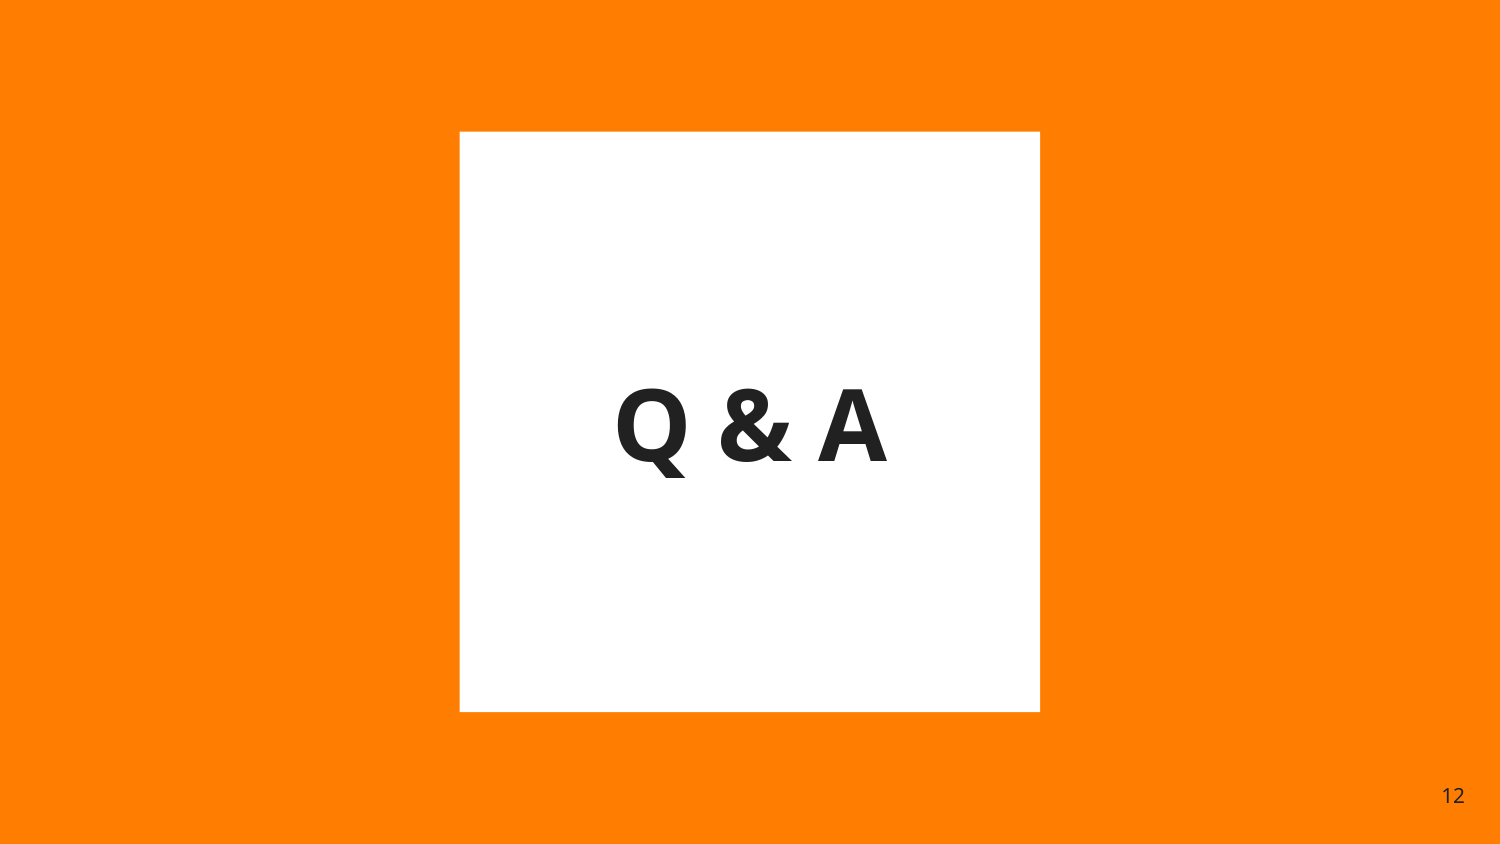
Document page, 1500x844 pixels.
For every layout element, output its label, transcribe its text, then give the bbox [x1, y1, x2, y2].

title Q & A [459, 131, 1041, 713]
slide_number 12 [1389, 764, 1480, 830]
